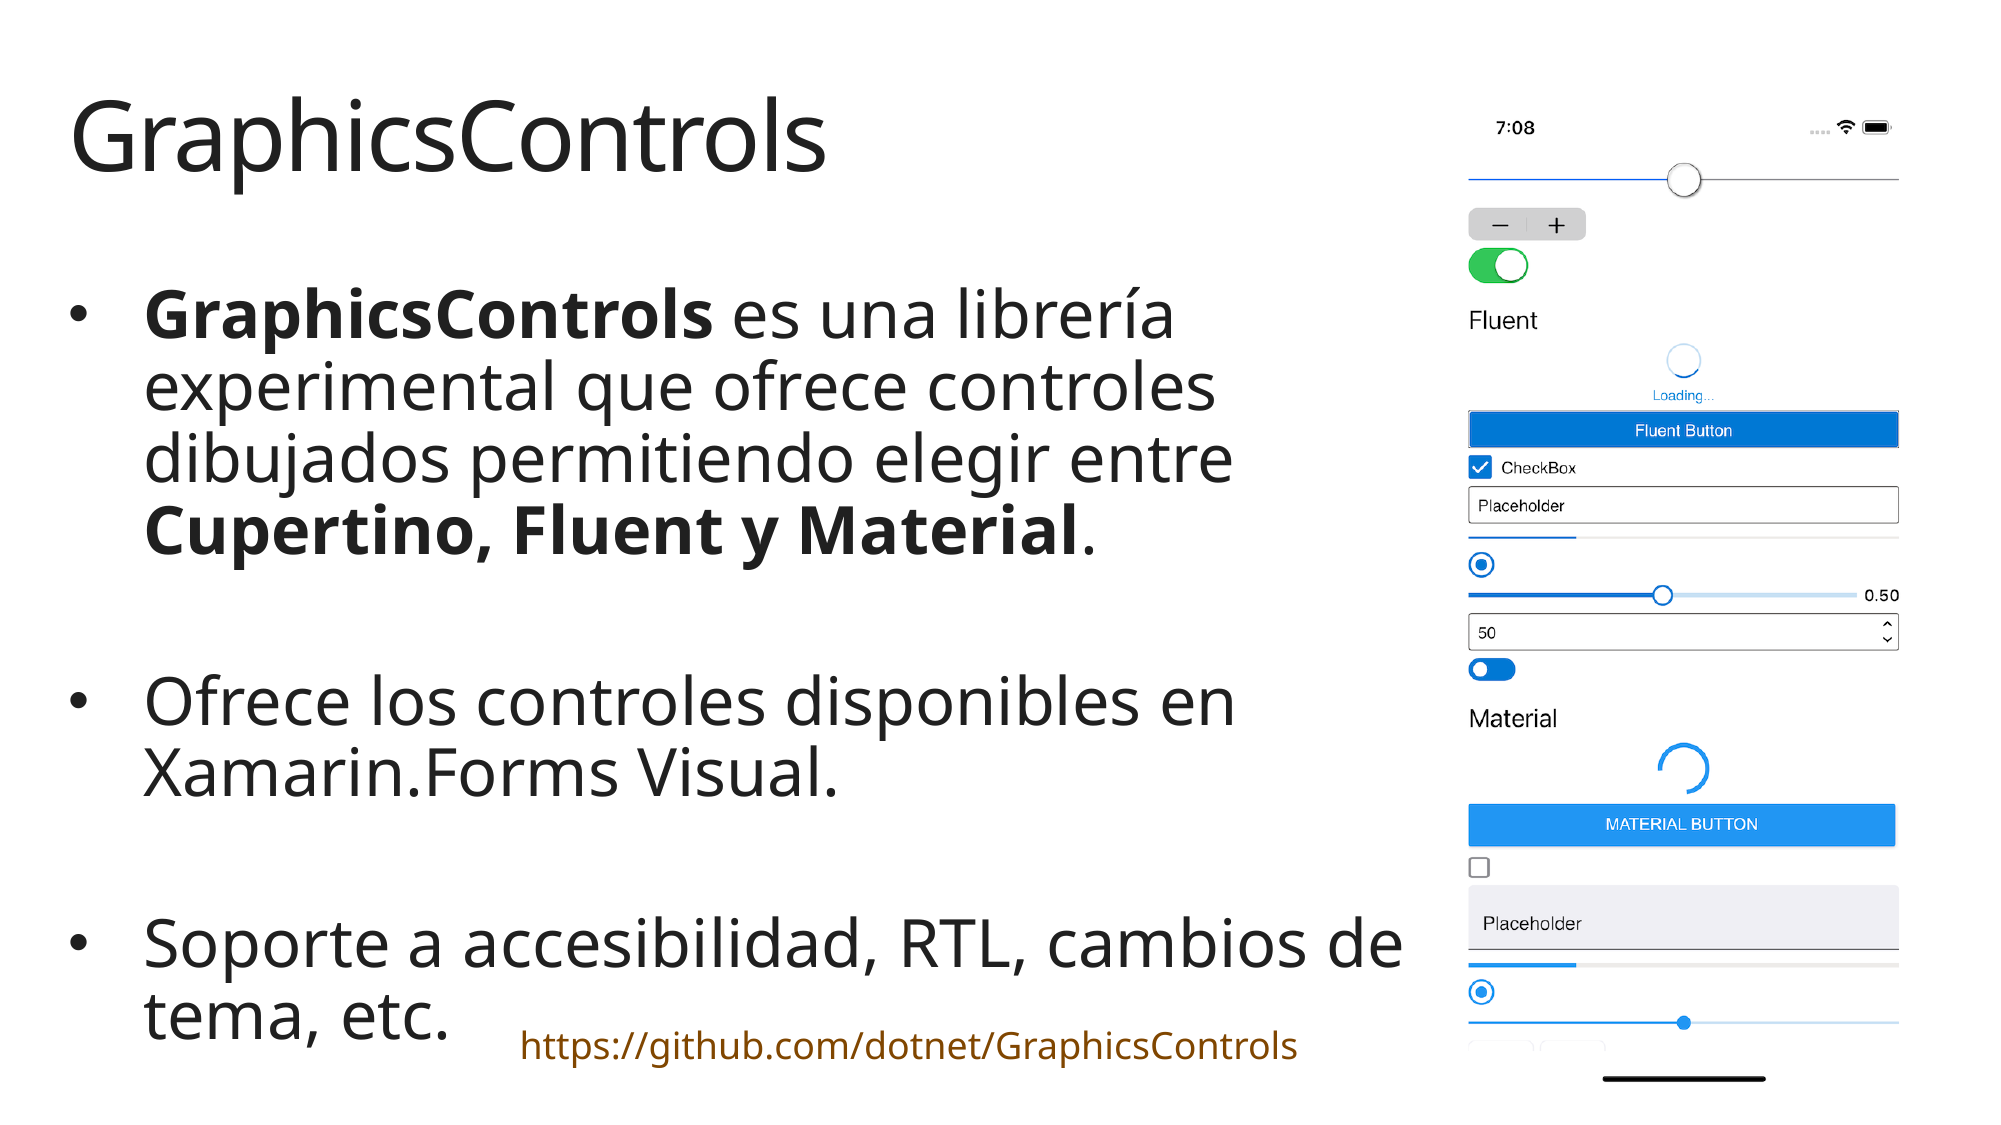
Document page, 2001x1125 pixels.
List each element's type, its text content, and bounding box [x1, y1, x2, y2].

title GraphicsControls [44, 72, 1957, 220]
text_box https://github.com/dotnet/GraphicsControls [504, 1015, 1314, 1075]
list GraphicsControls es una librería experimental que ofrece controles dibujados permitiendo elegir entre Cupertino, Fluent y Material. Ofrece los controles disponibles en Xamarin.Forms Visual. Soporte a accesibilidad, RTL, cambios de tema, etc. [44, 266, 1441, 1016]
picture [1454, 98, 1914, 1091]
